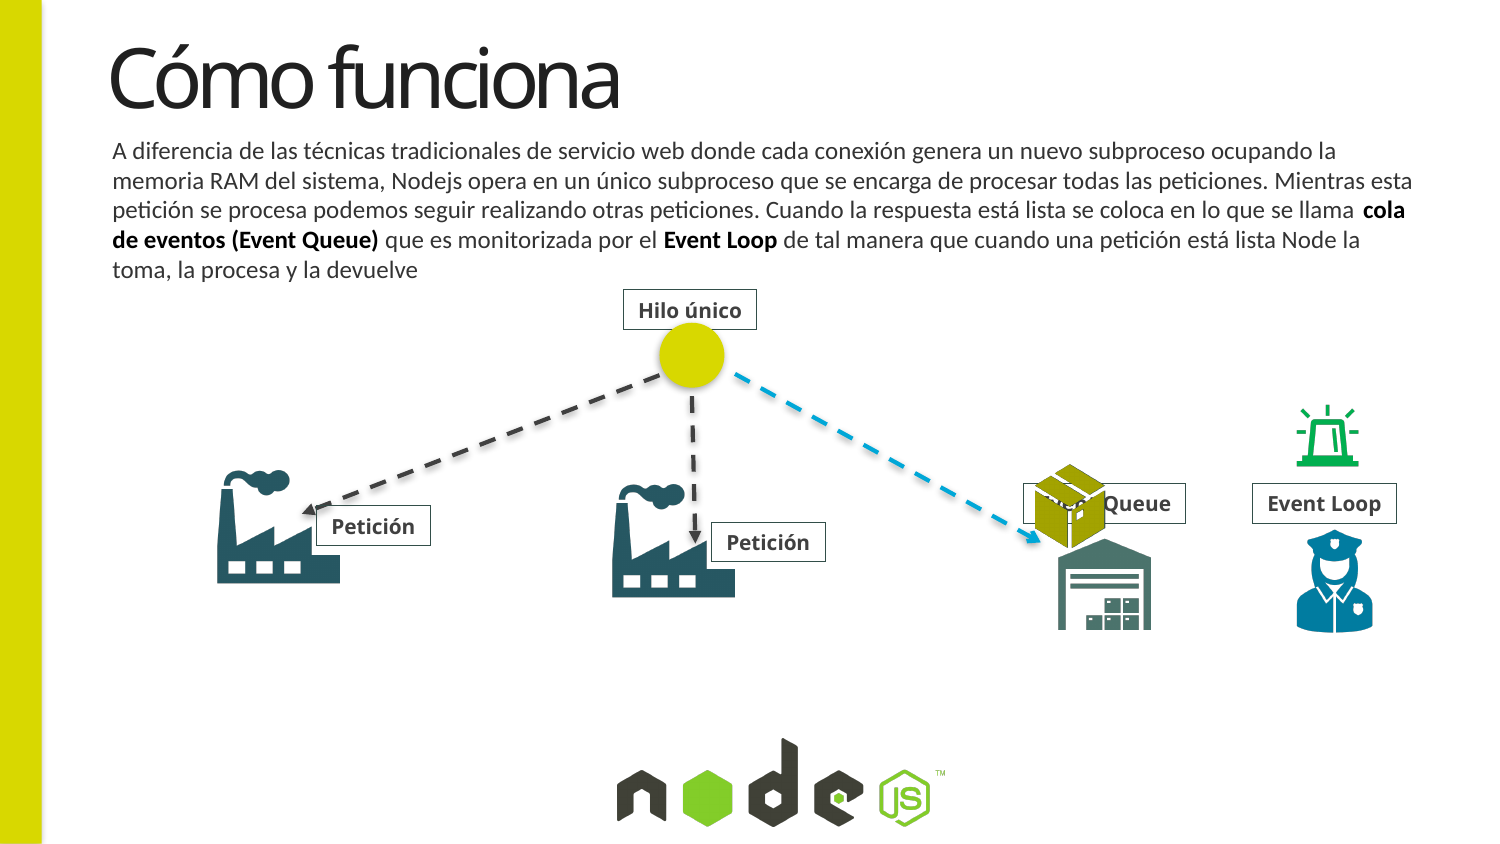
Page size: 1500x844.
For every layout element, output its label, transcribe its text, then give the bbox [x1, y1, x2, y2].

picture [616, 737, 945, 827]
text_box Event Loop [1252, 483, 1397, 524]
picture [1275, 525, 1393, 643]
picture [1284, 392, 1371, 479]
text_box A diferencia de las técnicas tradicionales de servicio web donde cada conexión genera un nuevo subproceso ocupando la memoria RAM del sistema, Nodejs opera en un único subproceso que se encarga de procesar todas las peticiones. Mientras esta petición se procesa podemos seguir realizando otras peticiones. Cuando la respuesta está lista se coloca en lo que se llama cola de eventos (Event Queue) que es monitorizada por el Event Loop de tal manera que cuando una petición está lista Node la toma, la procesa y la devuelve [97, 126, 1440, 292]
text_box [0, 0, 42, 844]
text_box [658, 321, 726, 389]
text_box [734, 373, 1042, 543]
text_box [301, 374, 660, 515]
title Cómo funciona [106, 0, 1459, 133]
text_box Petición [752, 551, 826, 562]
picture [202, 450, 354, 602]
picture [1019, 455, 1163, 643]
text_box Event Queue [1126, 483, 1186, 524]
text_box Hilo único [623, 292, 757, 330]
picture [598, 464, 749, 616]
text_box Petición [357, 522, 431, 546]
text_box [691, 395, 696, 544]
